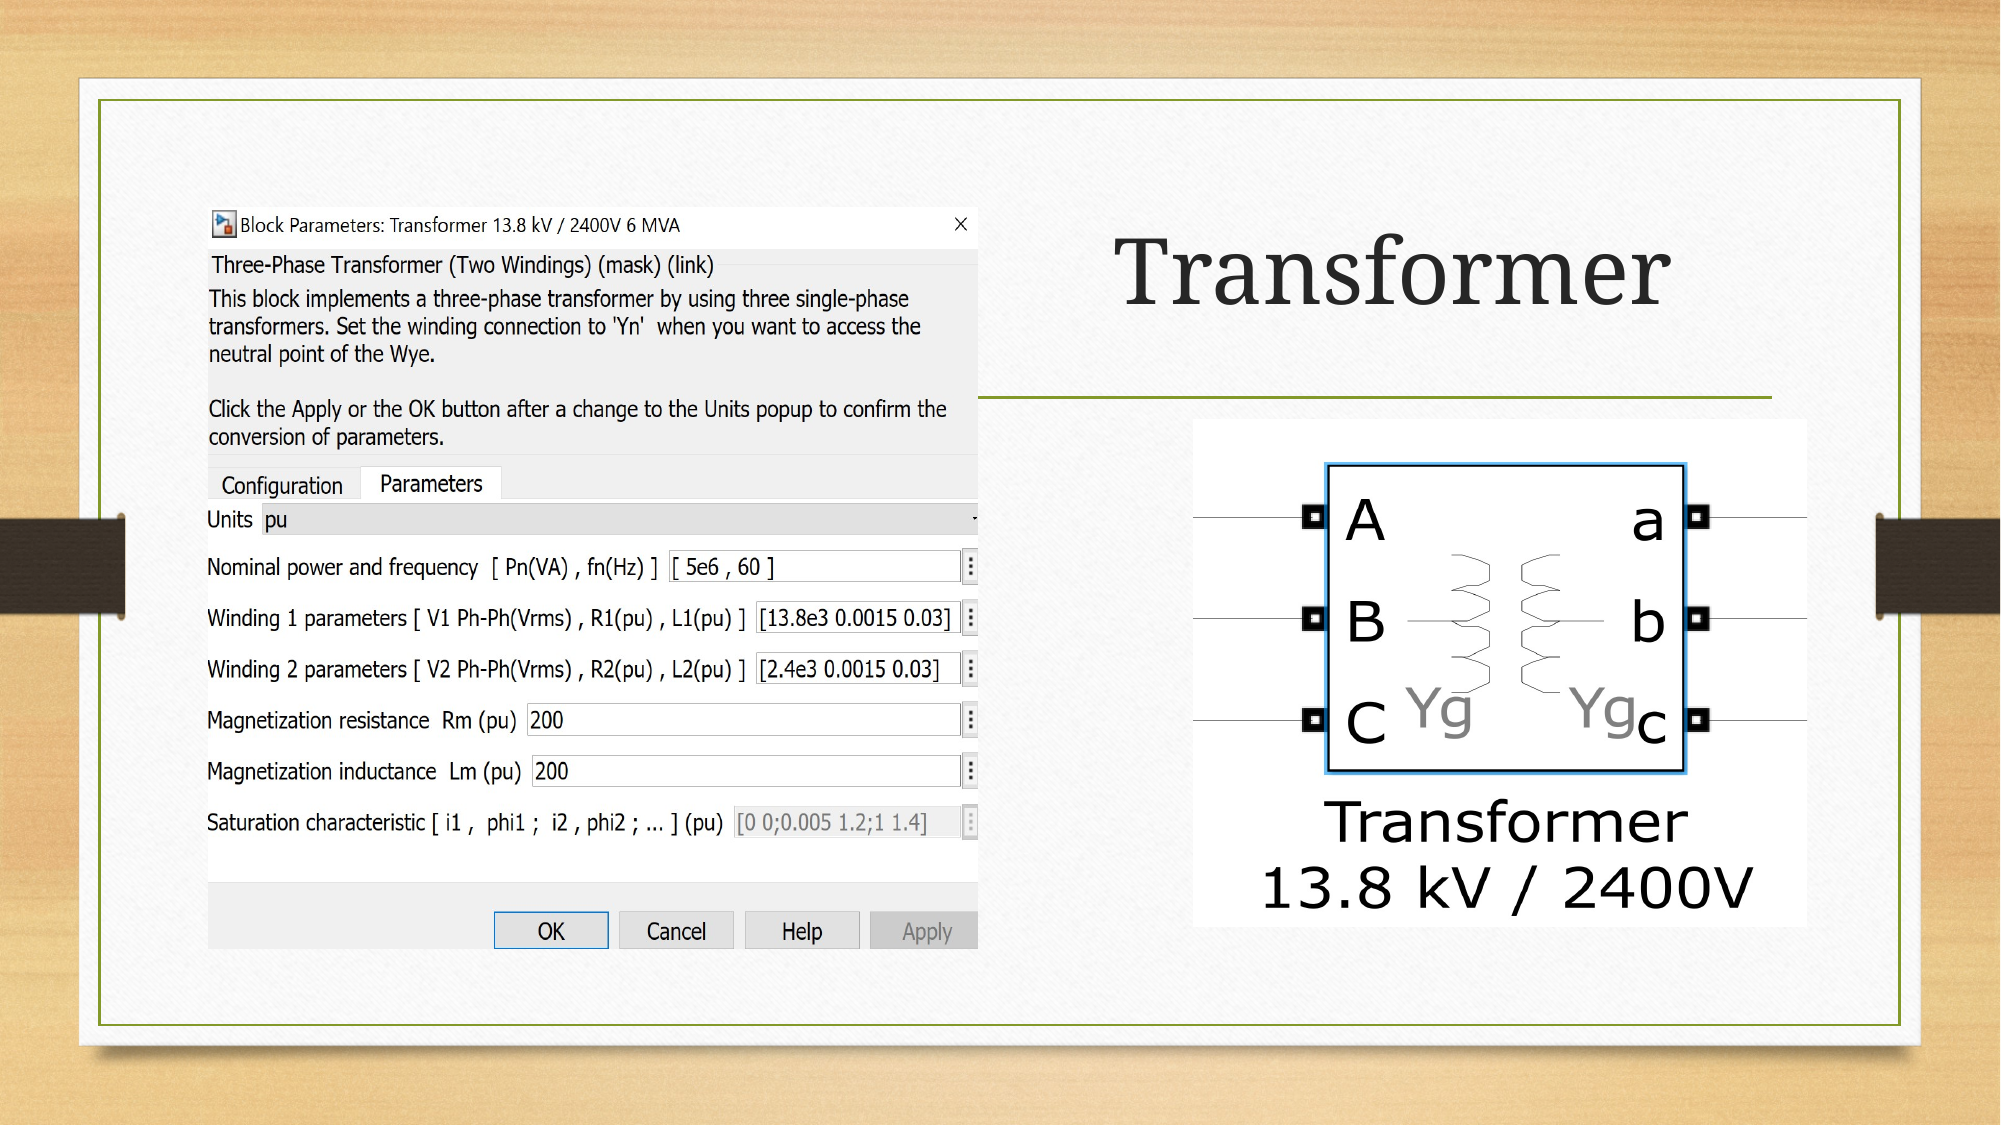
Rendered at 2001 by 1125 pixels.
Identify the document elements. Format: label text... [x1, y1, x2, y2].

title Transformer [999, 161, 1788, 375]
picture [0, 0, 2001, 1125]
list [207, 207, 978, 949]
